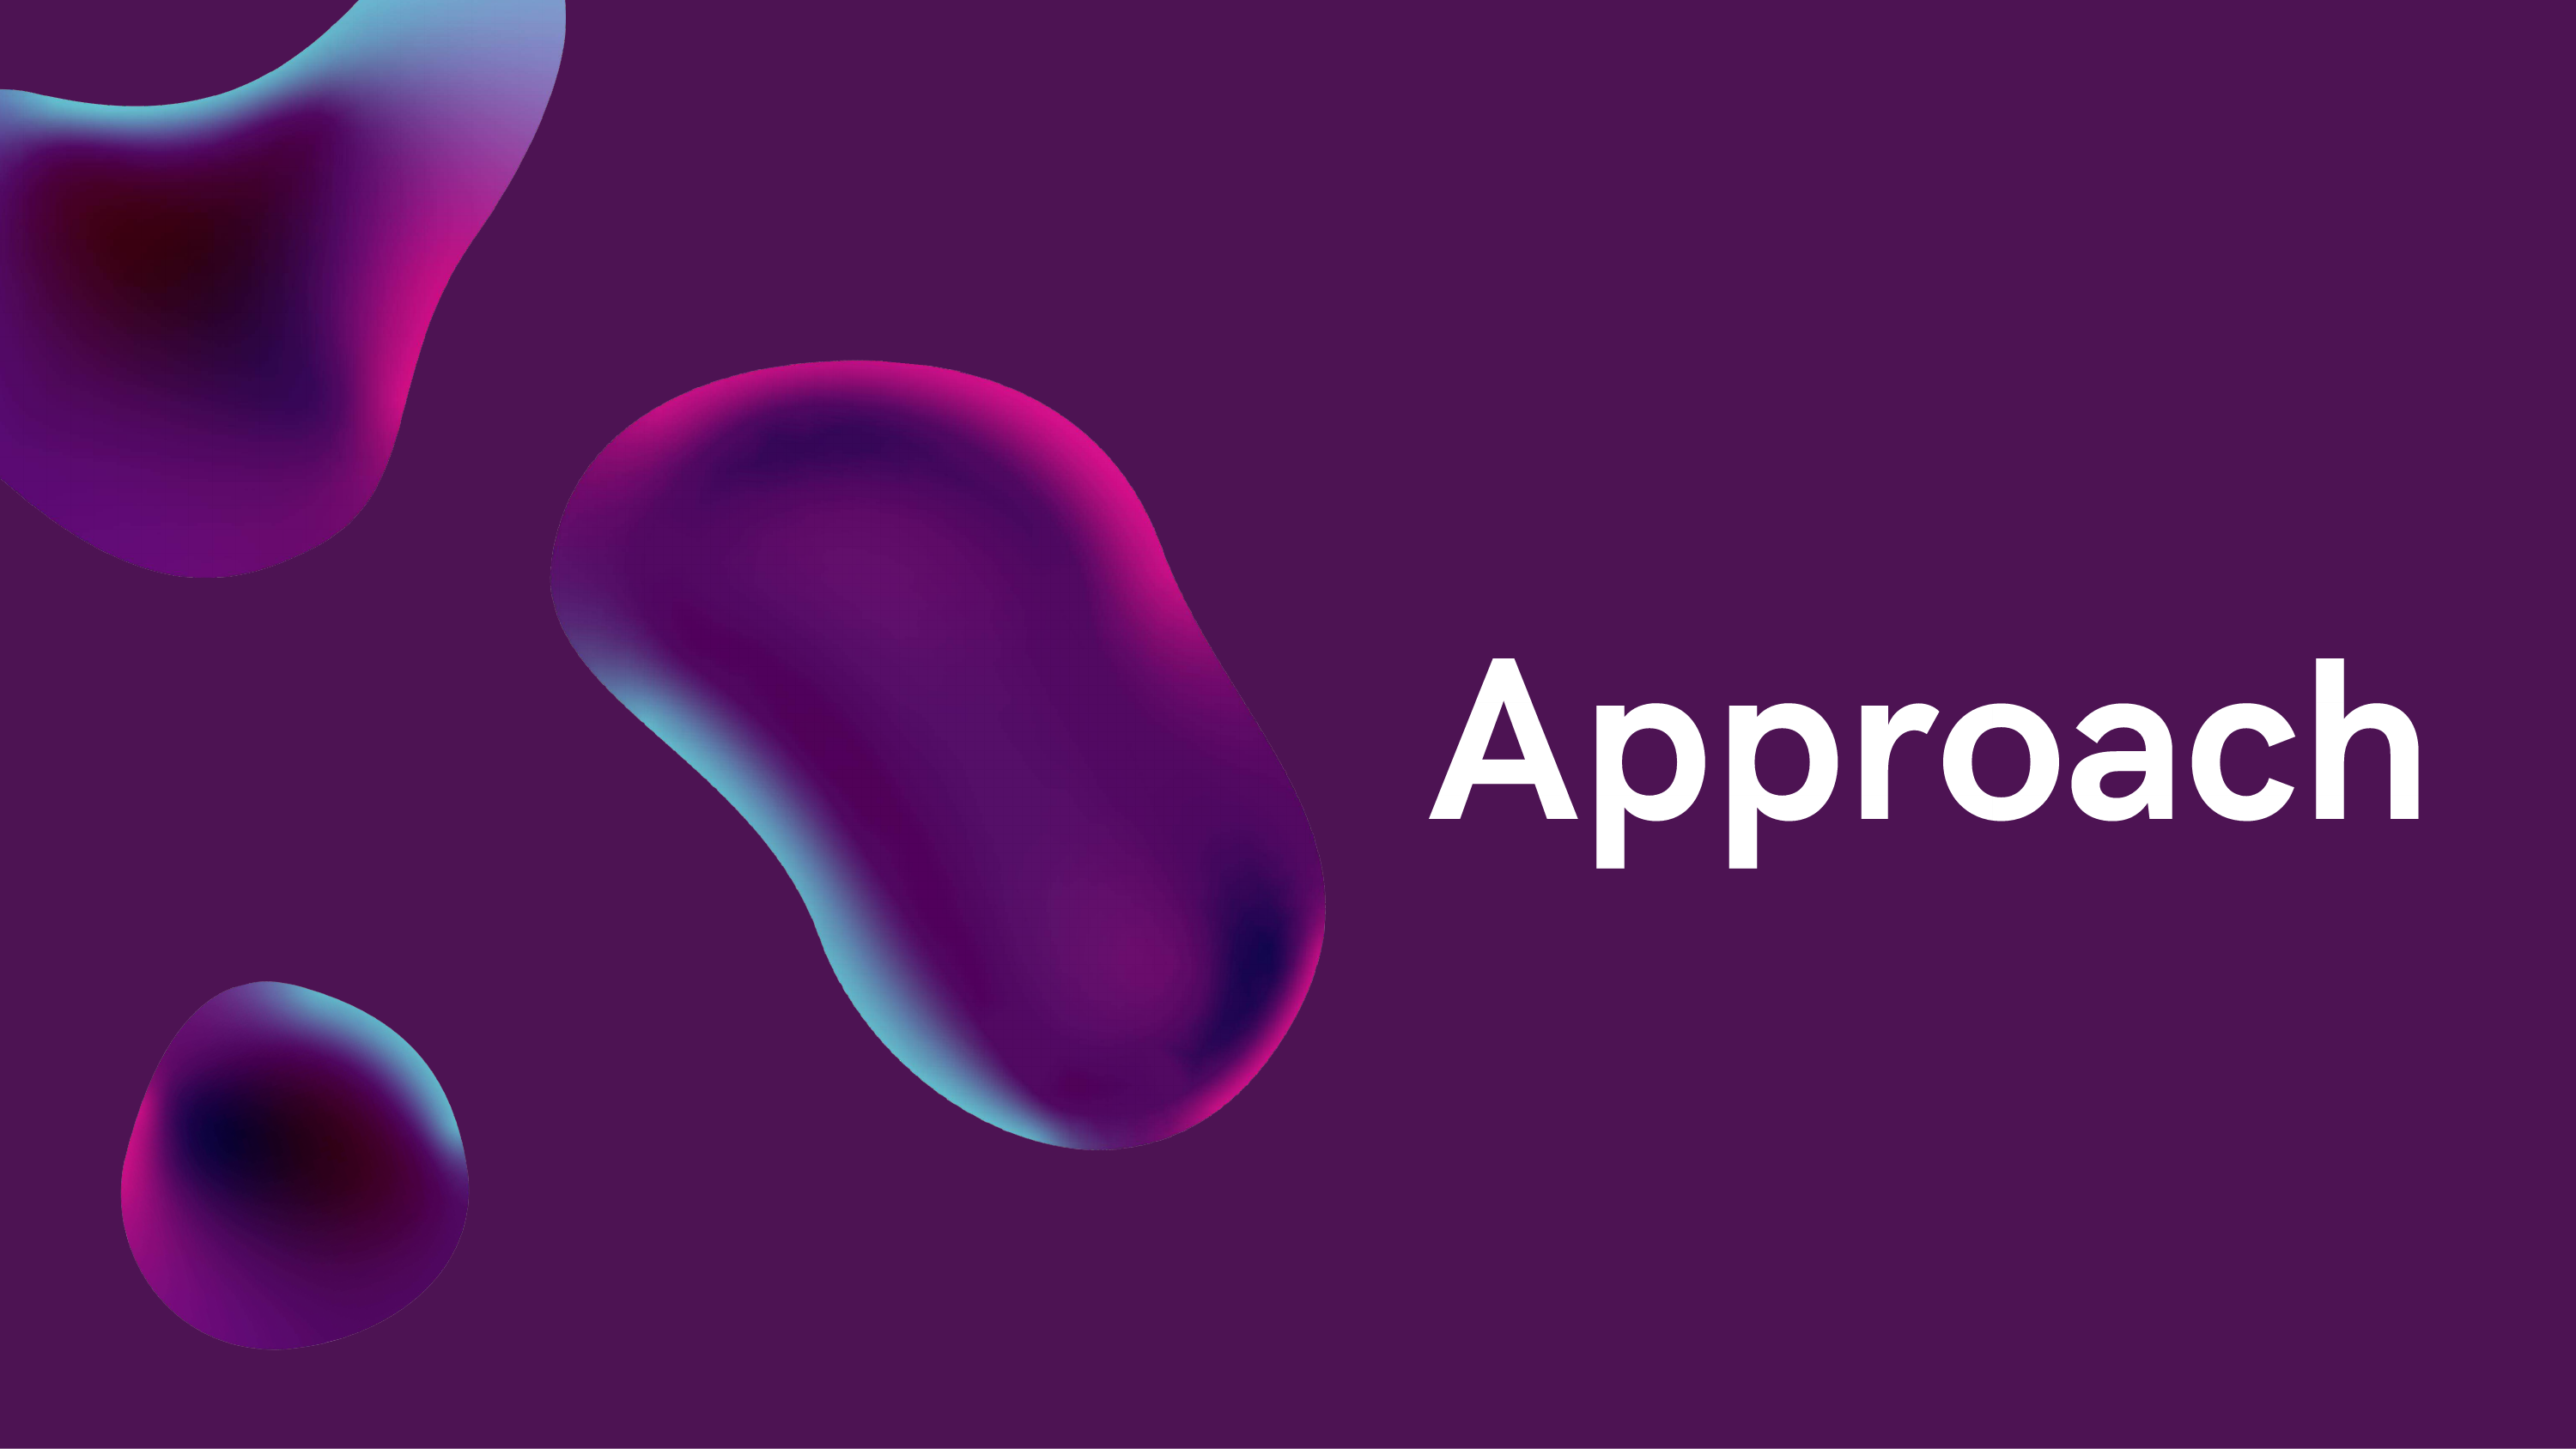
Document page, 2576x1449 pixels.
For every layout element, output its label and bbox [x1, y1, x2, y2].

text_box [0, 0, 2576, 1449]
picture [0, 0, 1372, 1385]
picture [1426, 609, 2557, 888]
